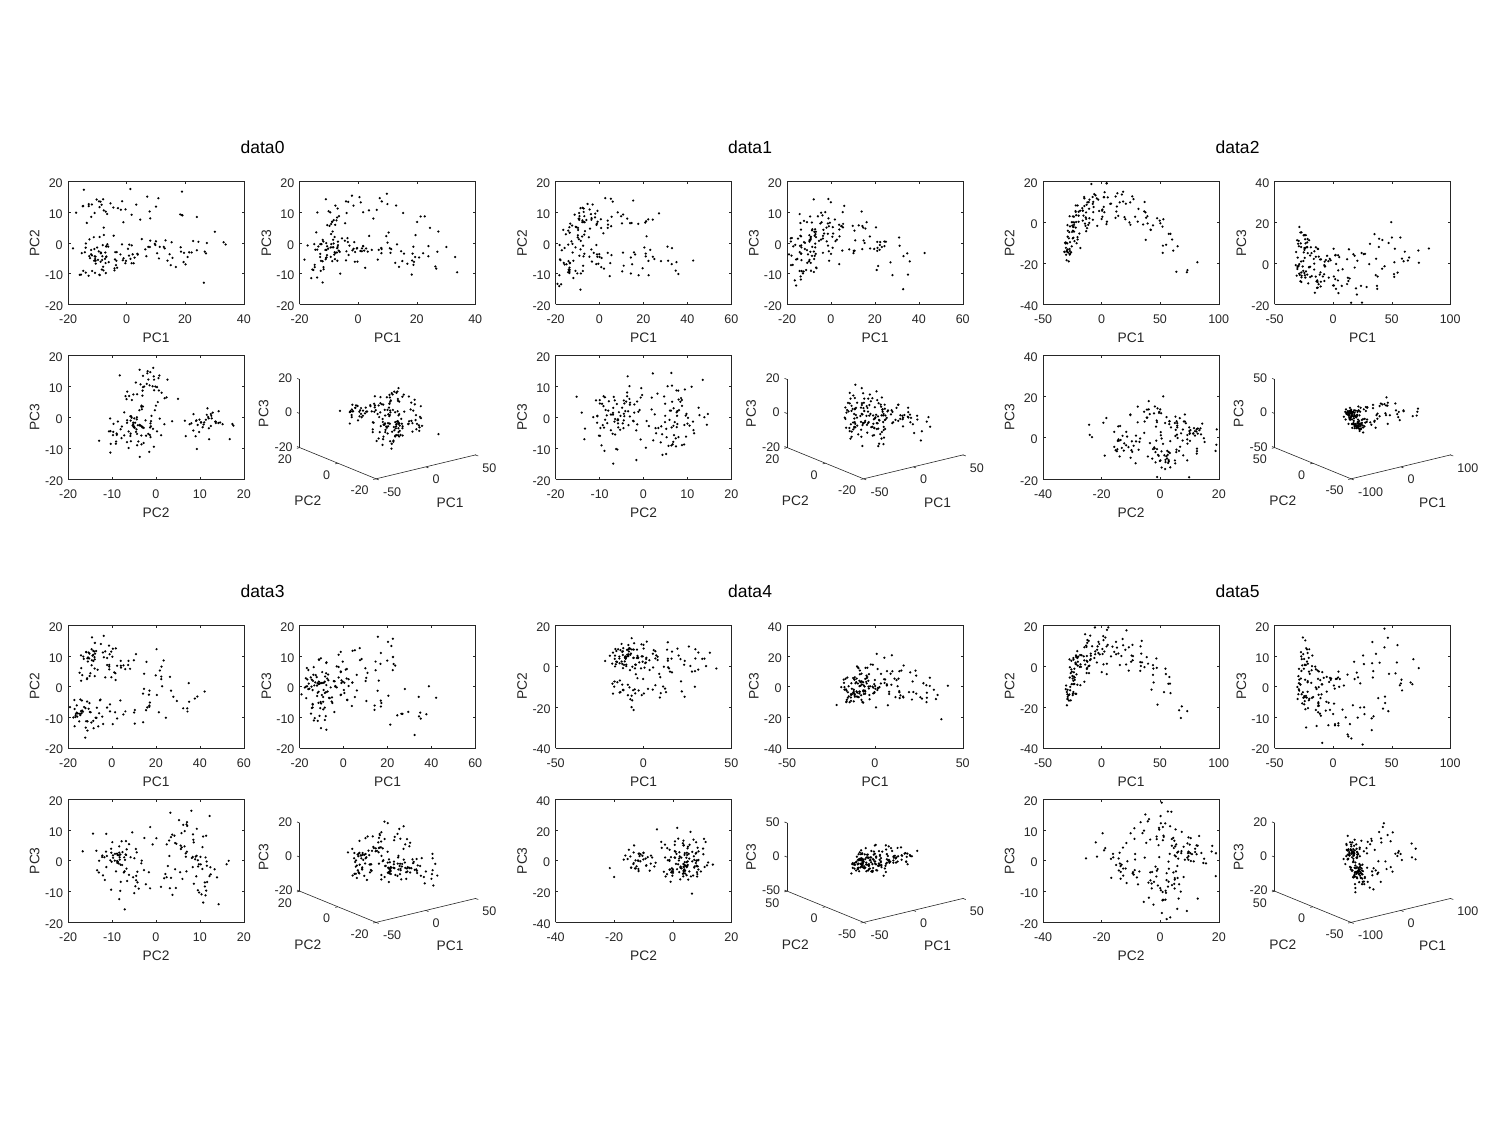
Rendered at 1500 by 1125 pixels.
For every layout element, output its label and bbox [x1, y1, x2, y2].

picture [0, 125, 1500, 520]
picture [0, 568, 1500, 963]
